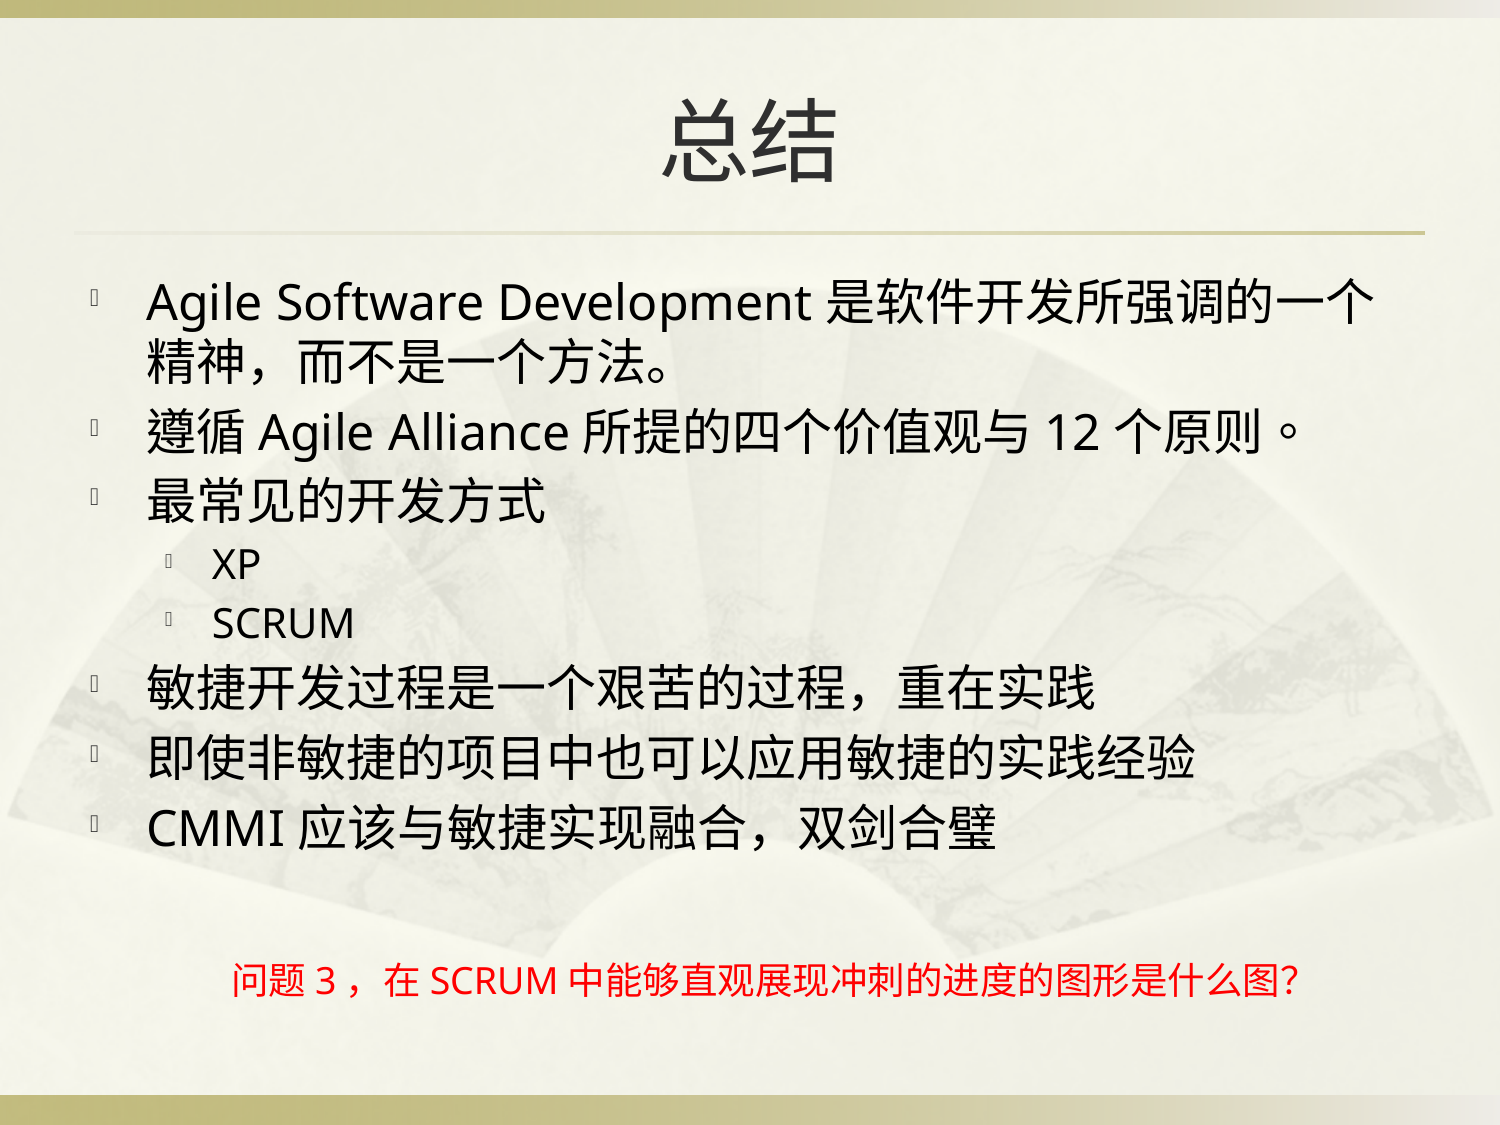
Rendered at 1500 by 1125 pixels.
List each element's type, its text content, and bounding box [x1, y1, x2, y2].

list Agile Software Development是软件开发所强调的一个精神，而不是一个方法。 遵循Agile Alliance所提的四个价值观与12个原则。 最常见的开发方式 XP SCRUM 敏捷开发过程是一个艰苦的过程，重在实践 即使非敏捷的项目中也可以应用敏捷的实践经验 CMMI应该与敏捷实现融合，双剑合璧 [75, 262, 1425, 934]
title 总结 [75, 45, 1425, 233]
text_box 问题3，在SCRUM中能够直观展现冲刺的进度的图形是什么图？ [216, 949, 1333, 1010]
